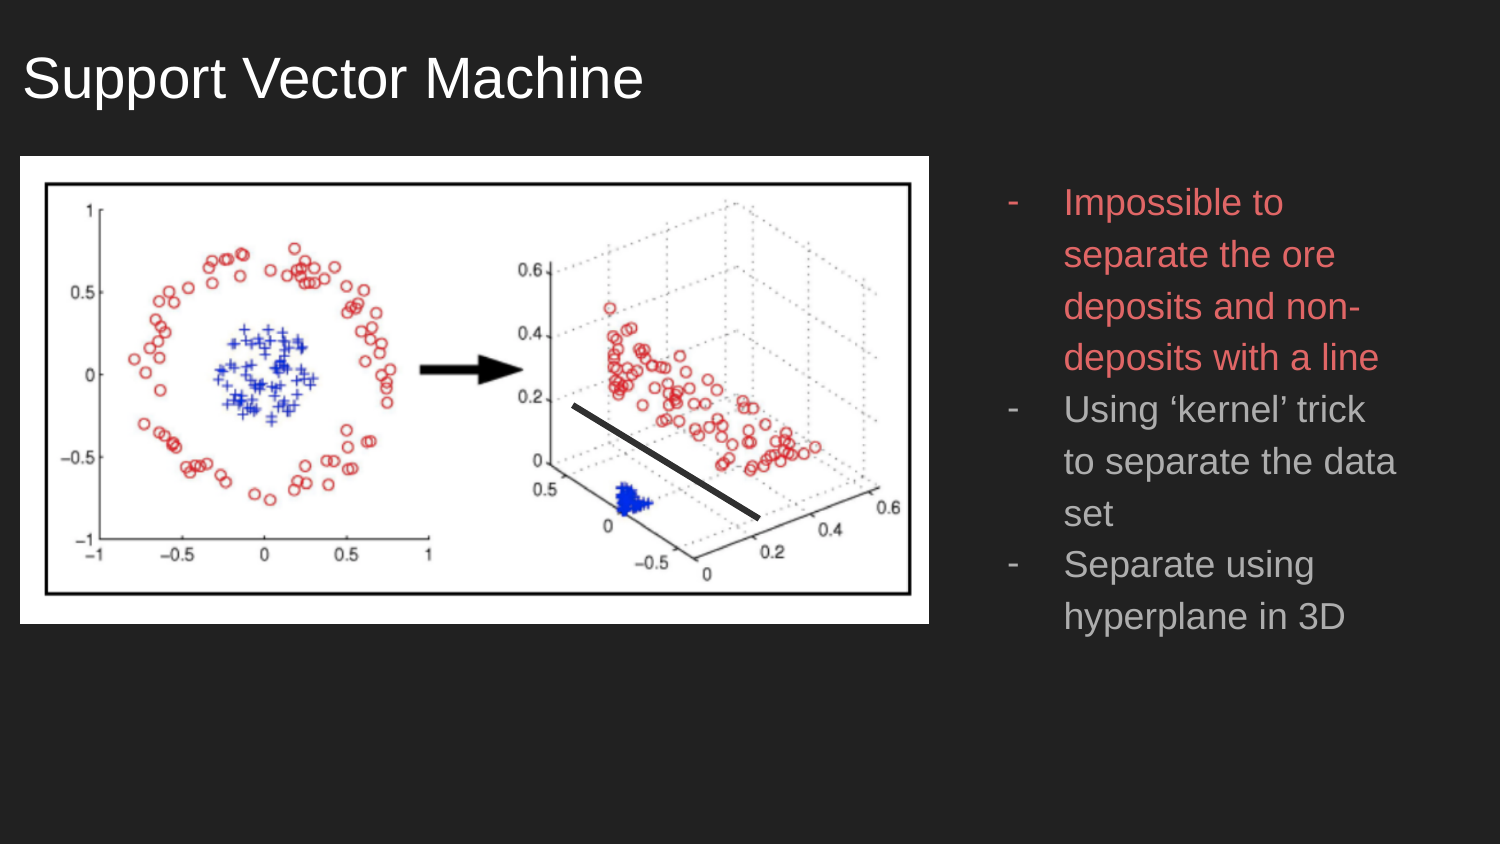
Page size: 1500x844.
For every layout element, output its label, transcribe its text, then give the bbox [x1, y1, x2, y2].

list Impossible to separate the ore deposits and non-deposits with a line Using ‘kernel’ trick to separate the data set Separate using hyperplane in 3D [973, 156, 1422, 717]
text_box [572, 404, 760, 520]
picture [20, 156, 929, 624]
title Support Vector Machine [7, 24, 1405, 119]
